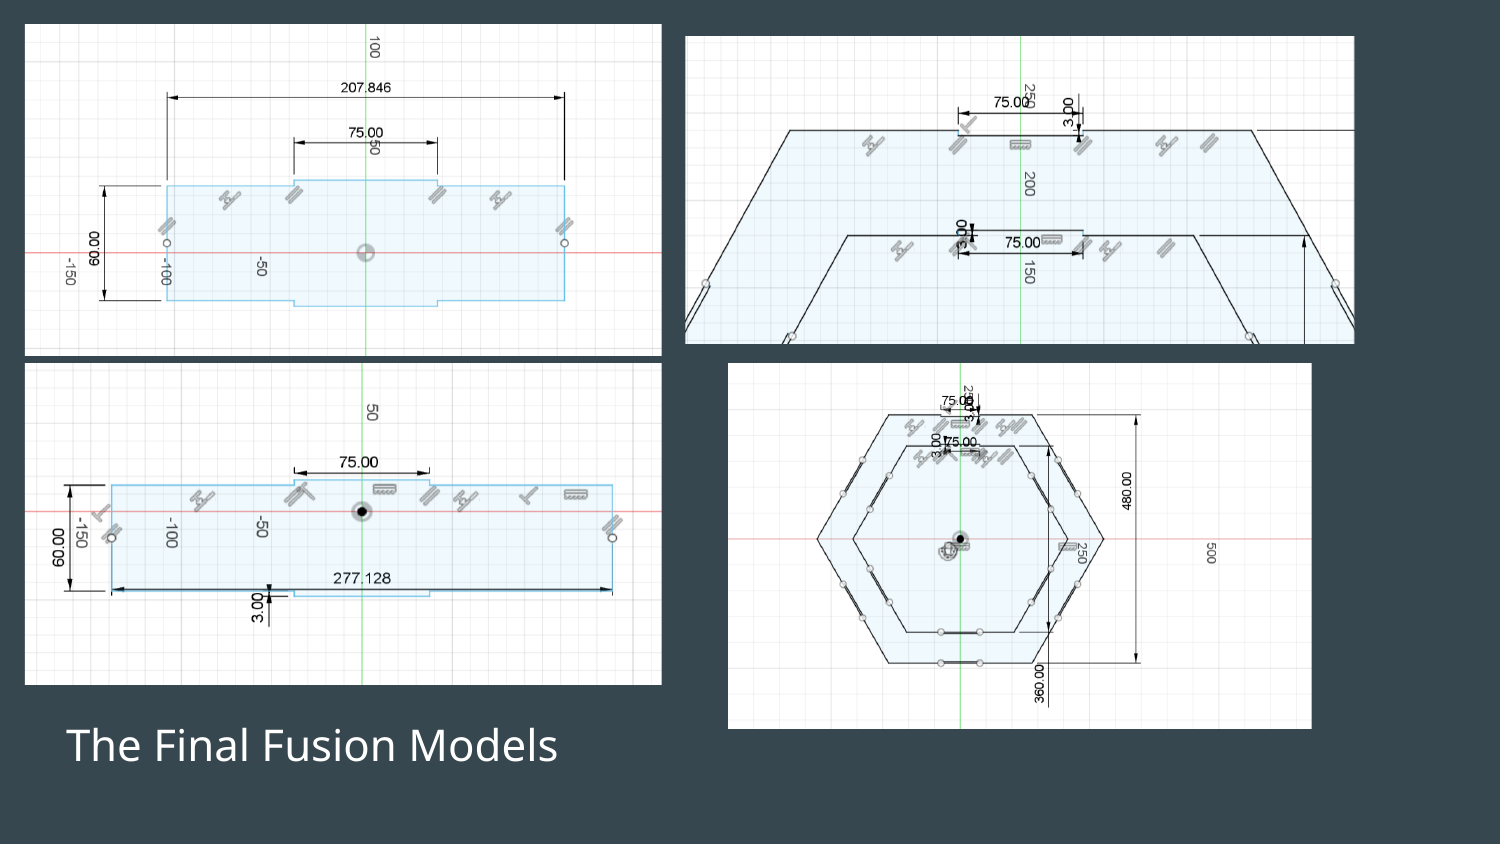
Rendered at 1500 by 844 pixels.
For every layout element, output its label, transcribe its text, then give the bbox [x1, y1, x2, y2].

picture [727, 363, 1312, 729]
picture [24, 24, 662, 356]
picture [685, 36, 1355, 344]
picture [24, 363, 662, 685]
list The Final Fusion Models [51, 694, 1036, 794]
